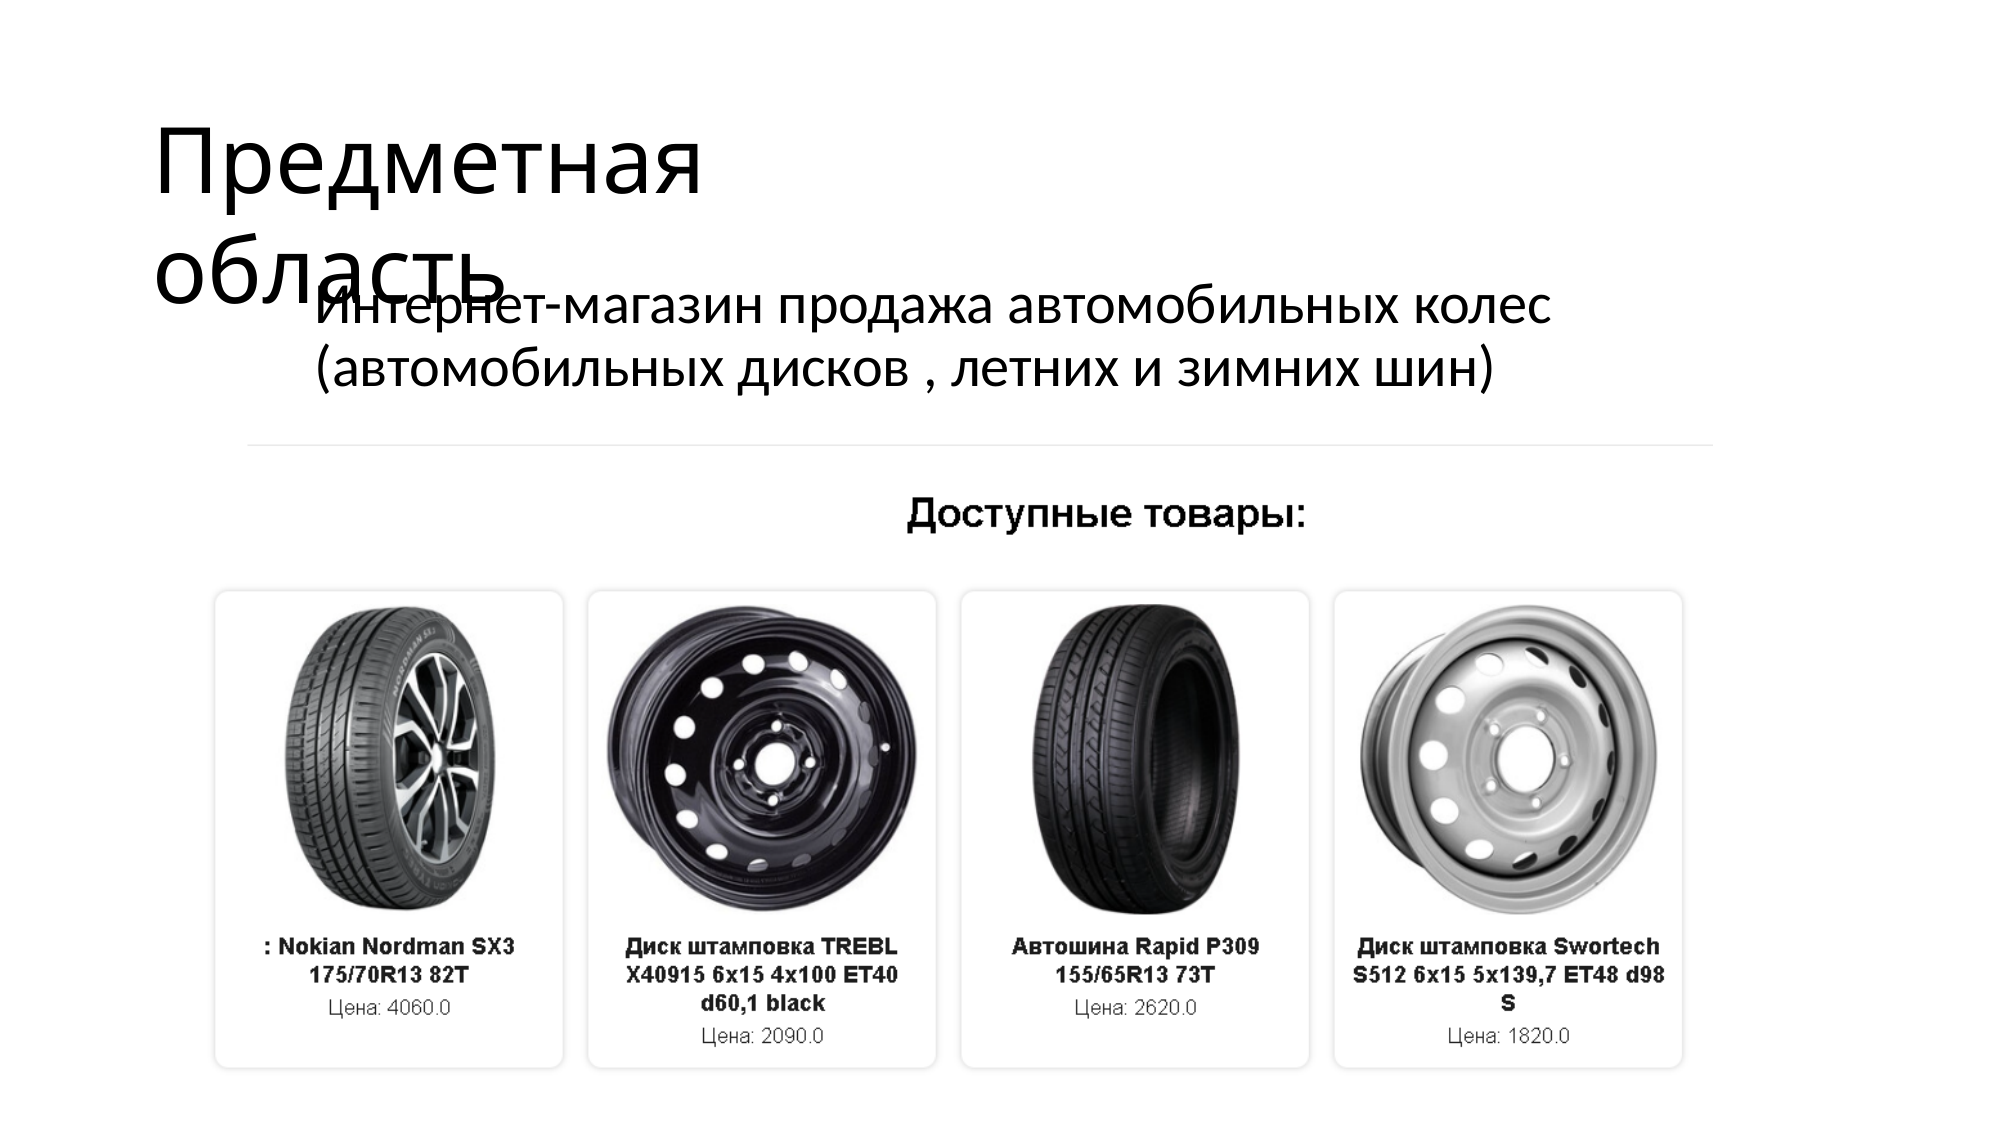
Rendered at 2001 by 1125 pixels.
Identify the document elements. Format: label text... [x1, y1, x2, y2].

title Предметная область [150, 100, 953, 323]
picture [199, 437, 1713, 1079]
list Интернет-магазин продажа автомобильных колес (автомобильных дисков , летних и зимних шин) [312, 262, 1738, 911]
